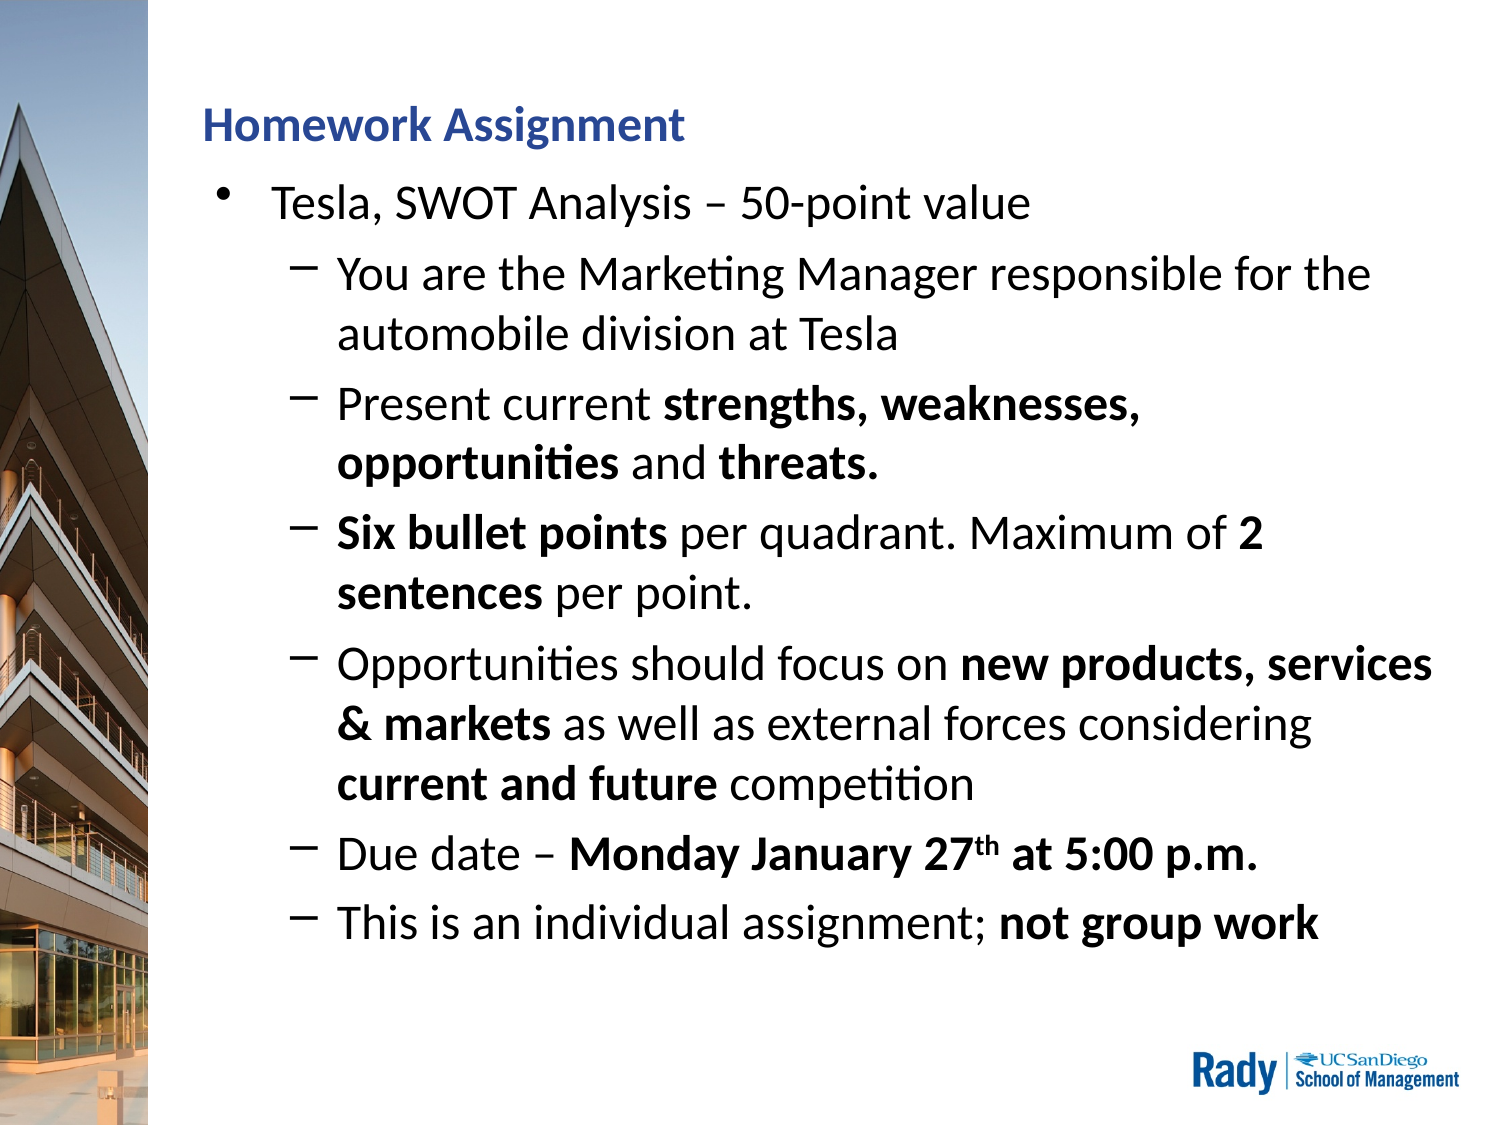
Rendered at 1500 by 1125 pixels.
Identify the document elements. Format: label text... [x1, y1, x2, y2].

title Homework Assignment [187, 27, 1500, 216]
picture [0, 0, 148, 1125]
picture [1187, 1044, 1463, 1101]
list Tesla, SWOT Analysis – 50-point value You are the Marketing Manager responsible for the automobile division at Tesla Present current strengths, weaknesses, opportunities and threats. Six bullet points per quadrant. Maximum of 2 sentences per point. Opportunities should focus on new products, services & markets as well as external forces considering current and future competition Due date – Monday January 27th at 5:00 p.m. This is an individual assignment; not group work [199, 162, 1451, 906]
